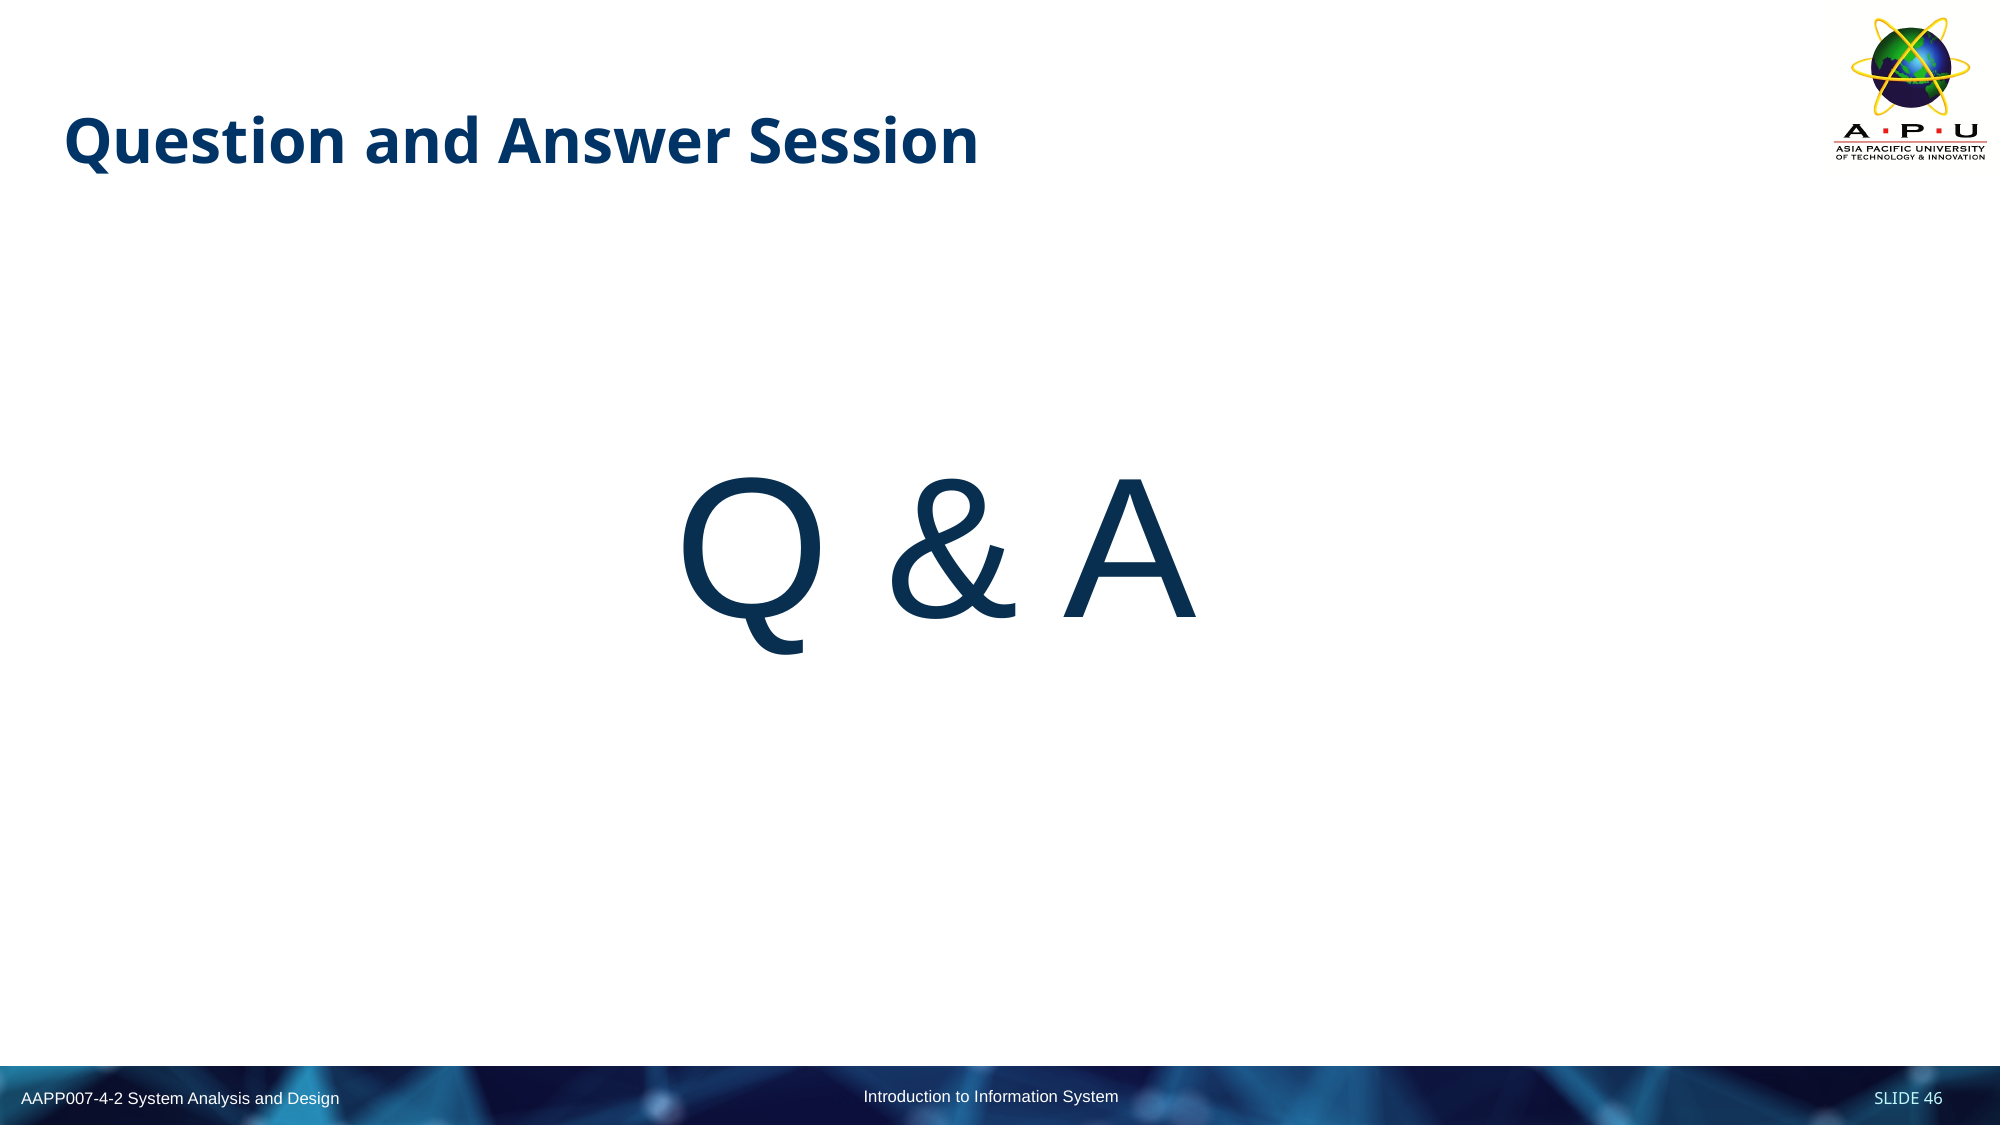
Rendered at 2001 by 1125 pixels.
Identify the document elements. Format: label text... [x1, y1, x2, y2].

title Question and Answer Session [48, 45, 1764, 233]
picture [1822, 0, 2000, 178]
picture [0, 1066, 2000, 1125]
text_box Q & A [494, 409, 1378, 665]
